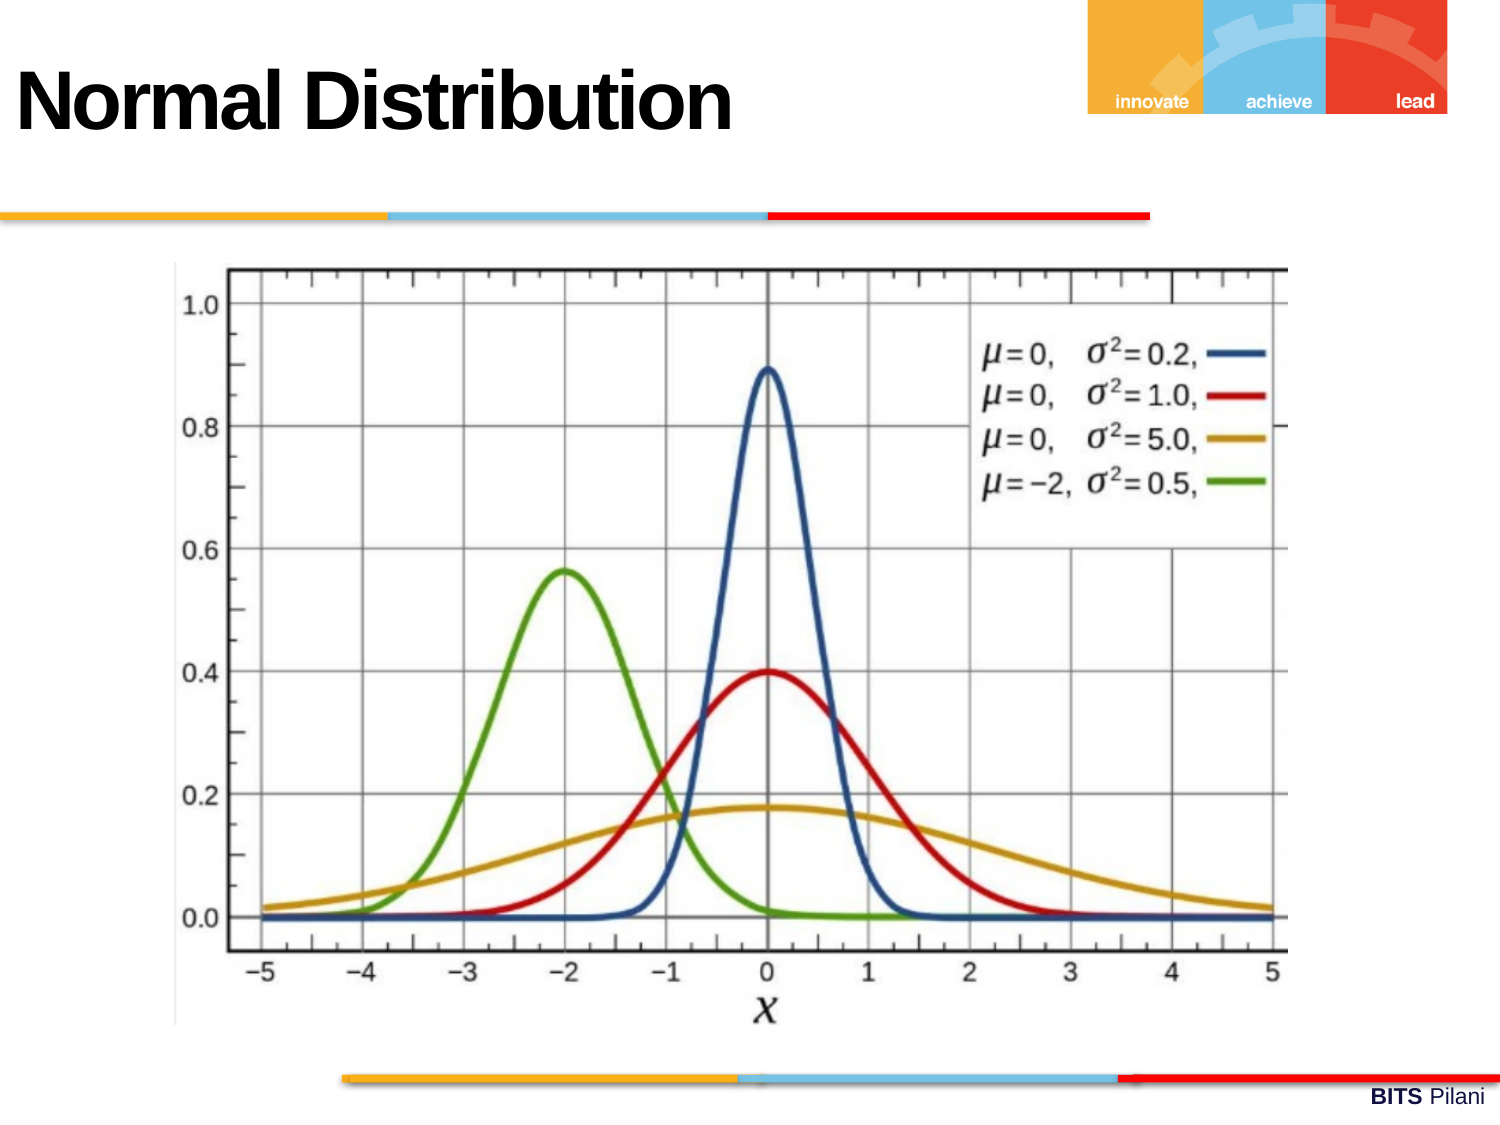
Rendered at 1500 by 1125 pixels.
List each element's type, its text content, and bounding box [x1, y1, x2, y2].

title Normal Distribution [0, 2, 1350, 191]
picture [1087, 0, 1448, 114]
list [0, 262, 1351, 1101]
picture [174, 262, 1288, 1026]
